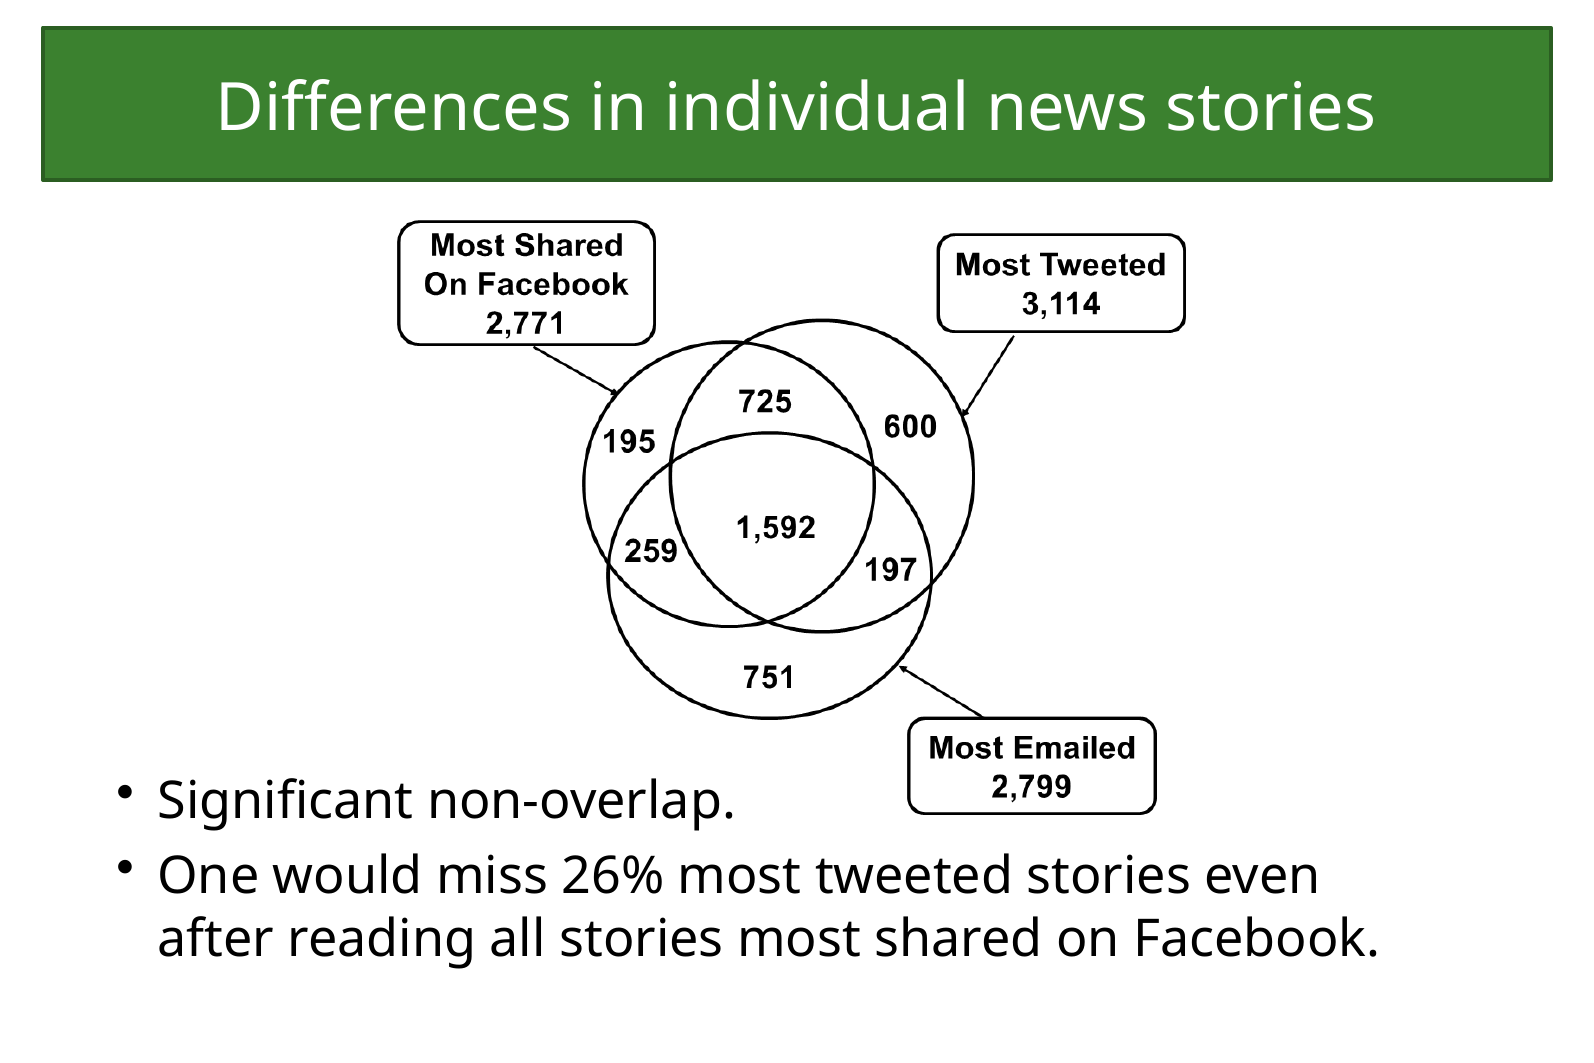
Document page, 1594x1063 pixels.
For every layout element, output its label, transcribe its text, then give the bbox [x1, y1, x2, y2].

picture [381, 203, 1212, 827]
text_box Significant non-overlap. One would miss 26% most tweeted stories even after reading all stories most shared on Facebook. [108, 759, 1450, 974]
title Differences in individual news stories [41, 26, 1553, 182]
